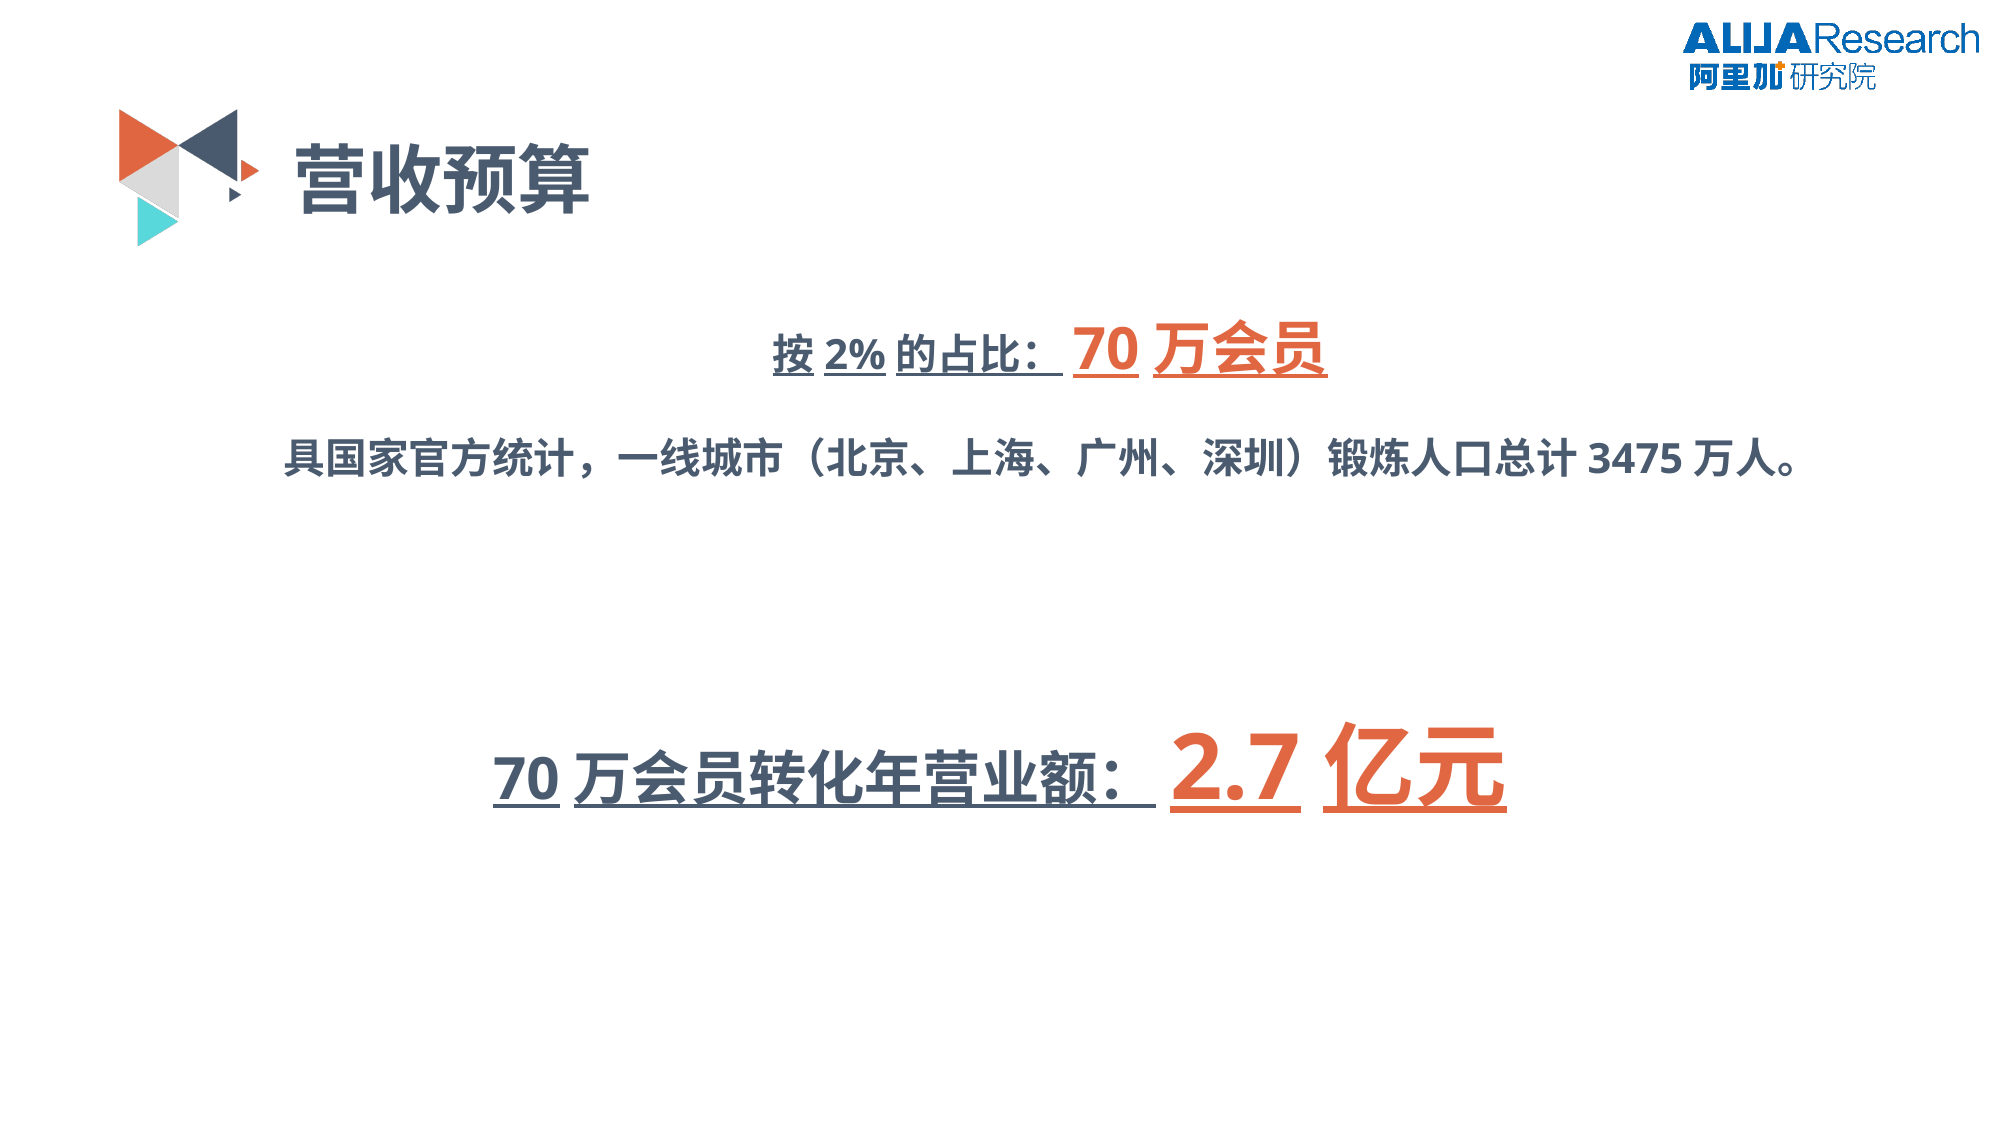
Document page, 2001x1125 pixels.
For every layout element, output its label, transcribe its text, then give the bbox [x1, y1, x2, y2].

picture [120, 108, 259, 247]
text_box 具国家官方统计，一线城市（北京、上海、广州、深圳）锻炼人口总计3475万人。 [268, 424, 1834, 490]
text_box 按2%的占比：70万会员 [757, 303, 1343, 389]
text_box 70万会员转化年营业额：2.7亿元 [478, 700, 1522, 826]
picture [1649, 0, 2000, 112]
text_box 营收预算 [277, 124, 640, 230]
